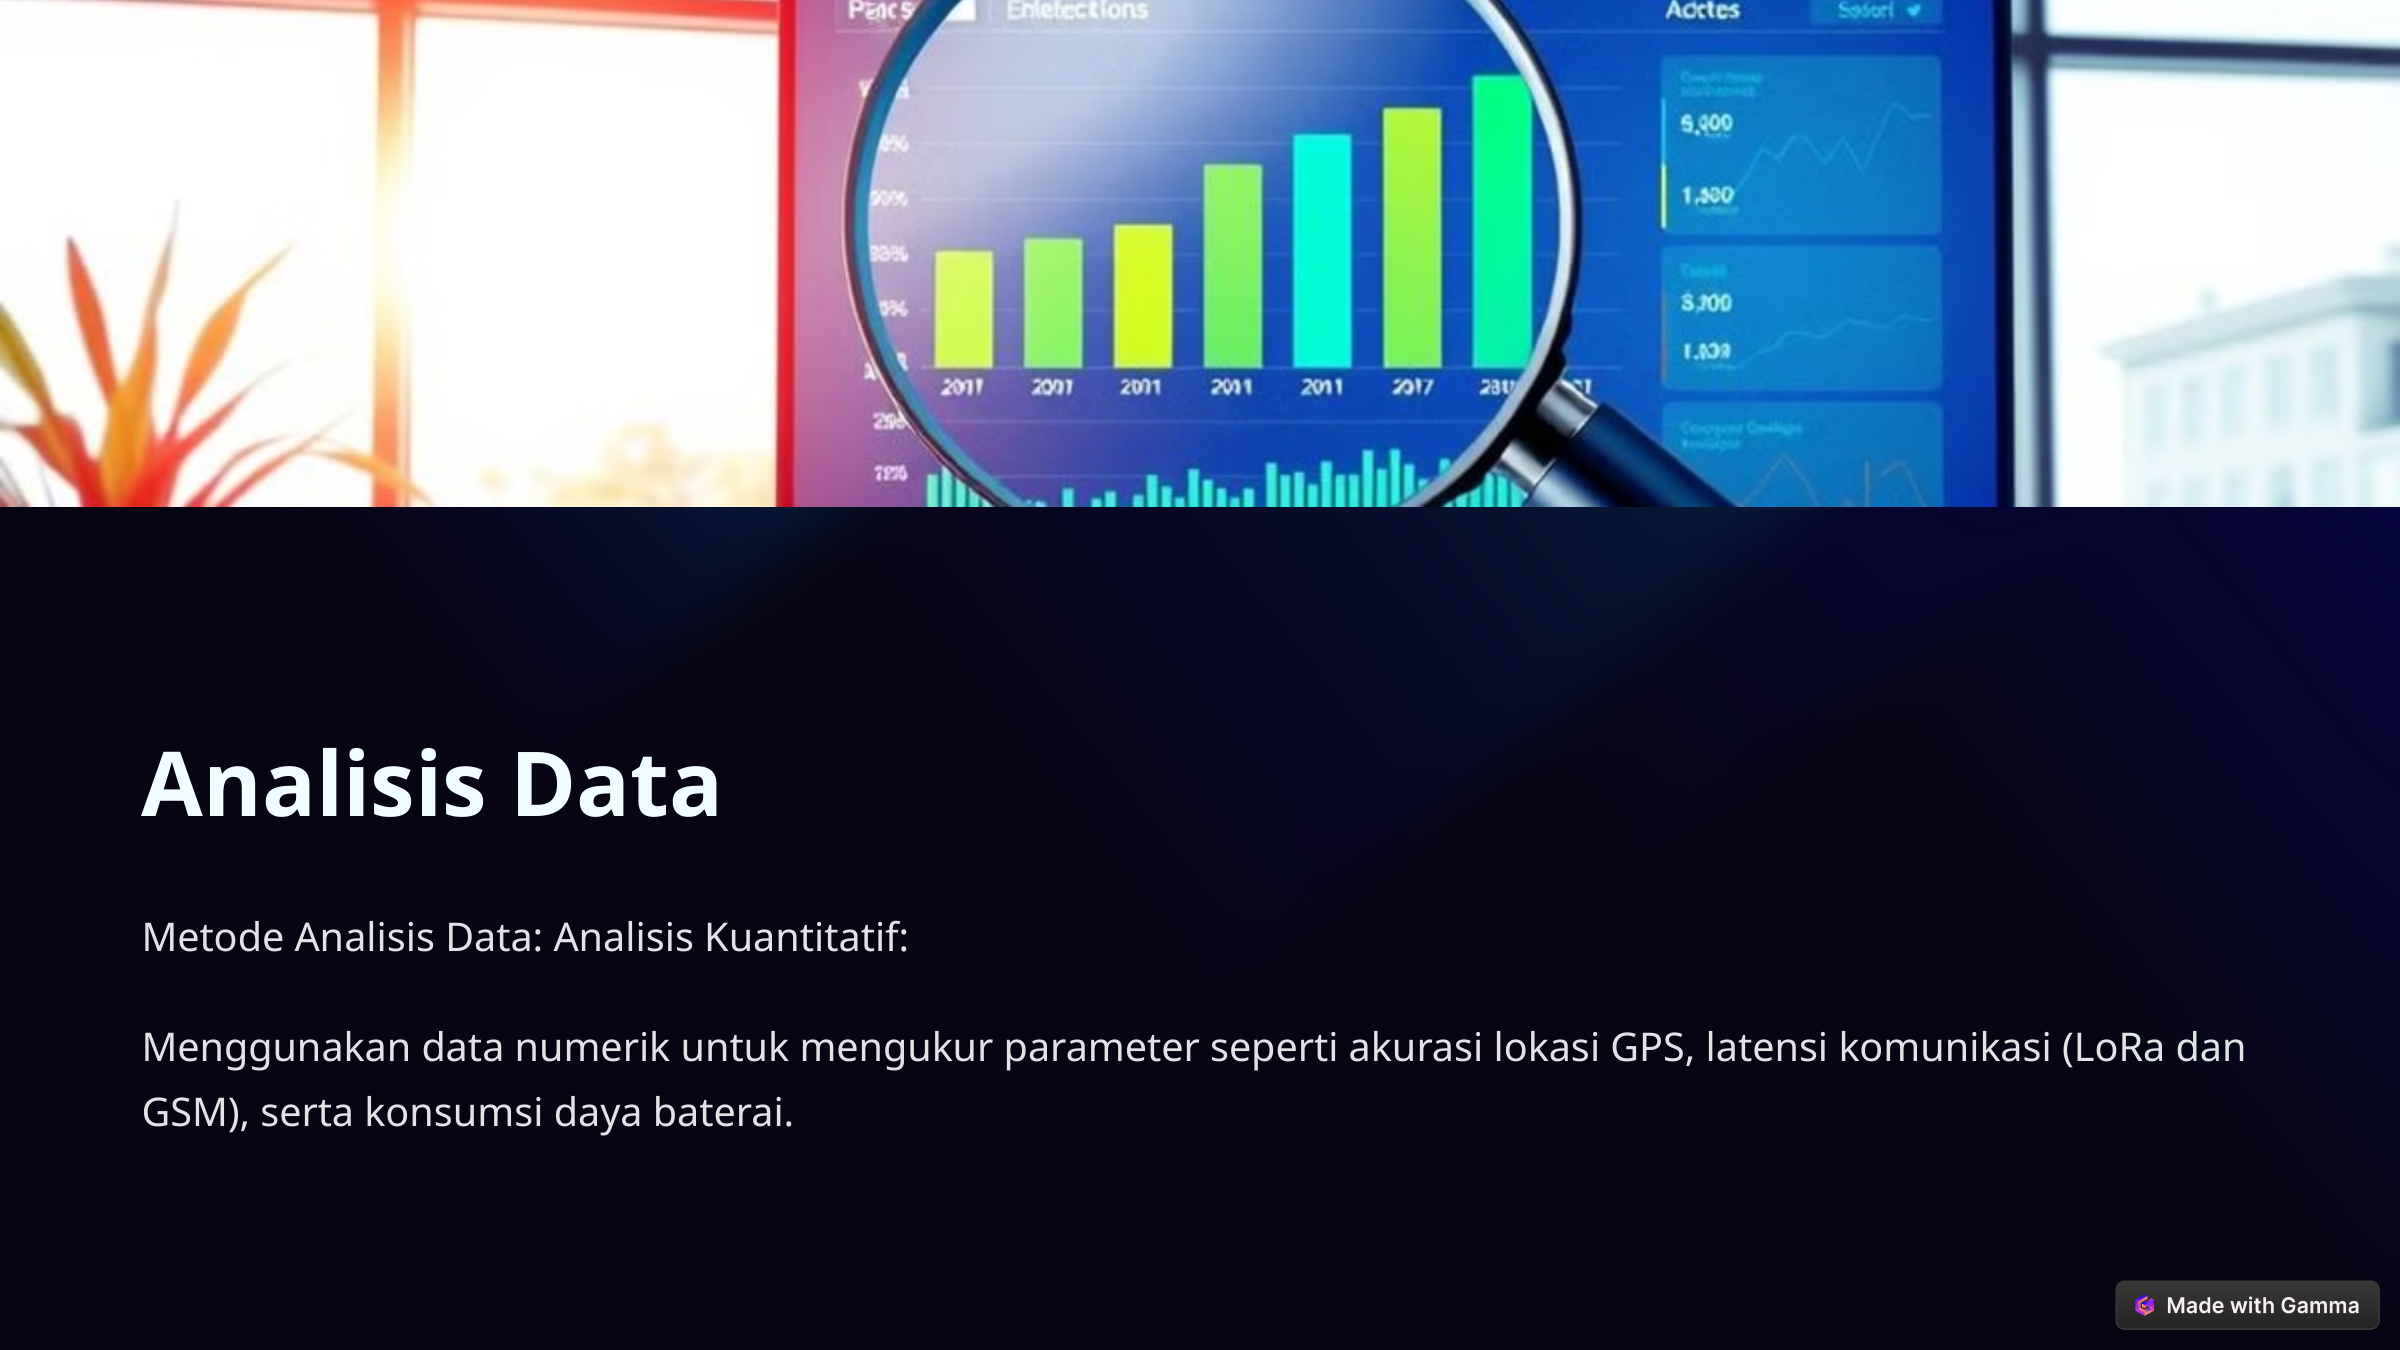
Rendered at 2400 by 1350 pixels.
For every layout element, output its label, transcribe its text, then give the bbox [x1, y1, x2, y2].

text_box Analisis Data [141, 721, 1042, 834]
text_box Menggunakan data numerik untuk mengukur parameter seperti akurasi lokasi GPS, latensi komunikasi (LoRa dan GSM), serta konsumsi daya baterai. [141, 1005, 2259, 1135]
picture [0, 0, 2400, 507]
picture [2106, 1271, 2389, 1339]
text_box Metode Analisis Data: Analisis Kuantitatif: [141, 894, 2259, 960]
